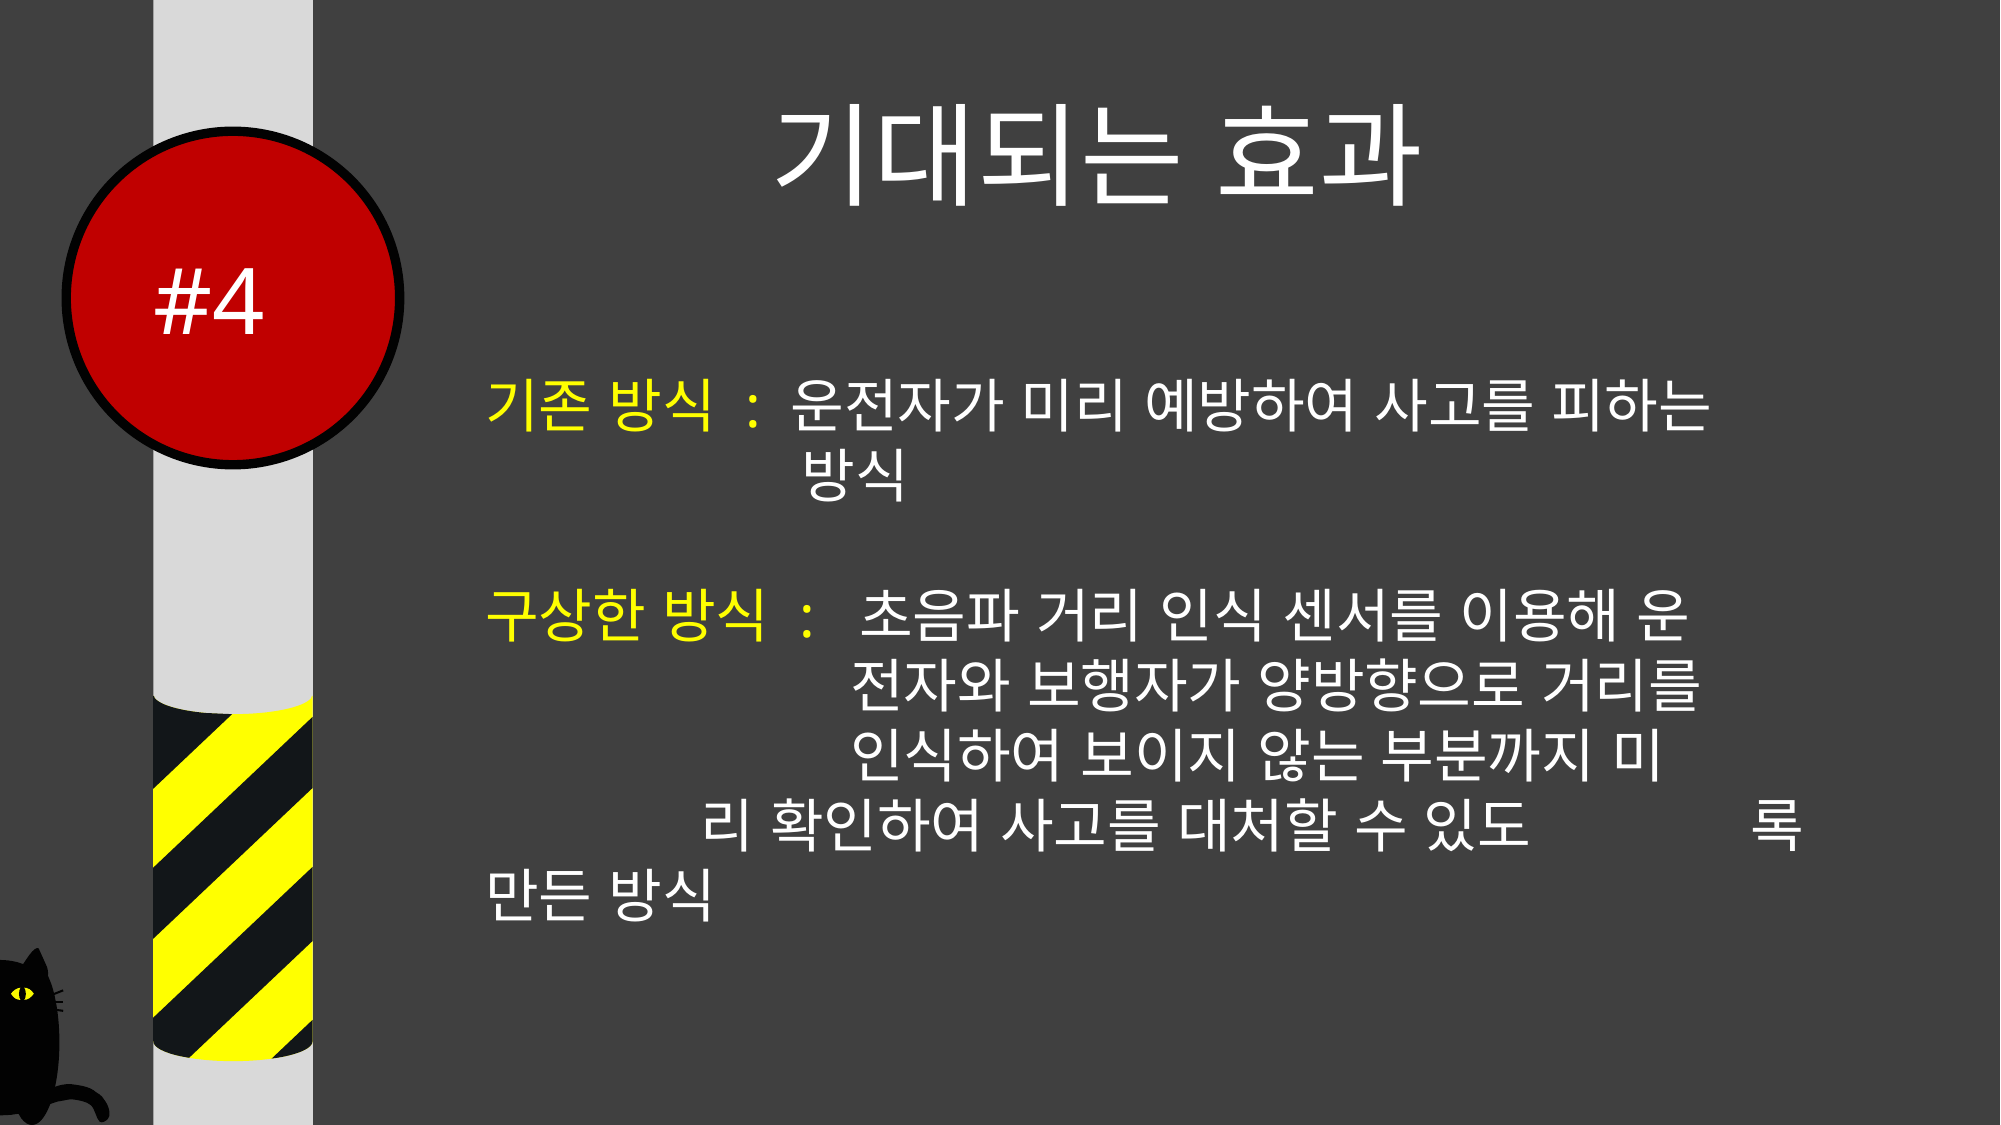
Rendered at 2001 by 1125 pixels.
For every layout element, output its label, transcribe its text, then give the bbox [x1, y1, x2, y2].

text_box #4 [65, 150, 153, 446]
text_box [153, 0, 313, 1125]
text_box 기대되는 효과 [755, 77, 1509, 228]
text_box 기존 방식 : 운전자가 미리 예방하여 사고를 피하는 방식 구상한 방식 : 초음파 거리 인식 센서를 이용해 운 전자와 보행자가 양방향으로 거리를 인식하여 보이지 않는 부분까지 미 리 확인하여 사고를 대처할 수 있도 록 만든 방식 [470, 361, 1832, 937]
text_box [0, 948, 110, 1125]
text_box #4 [313, 150, 401, 446]
